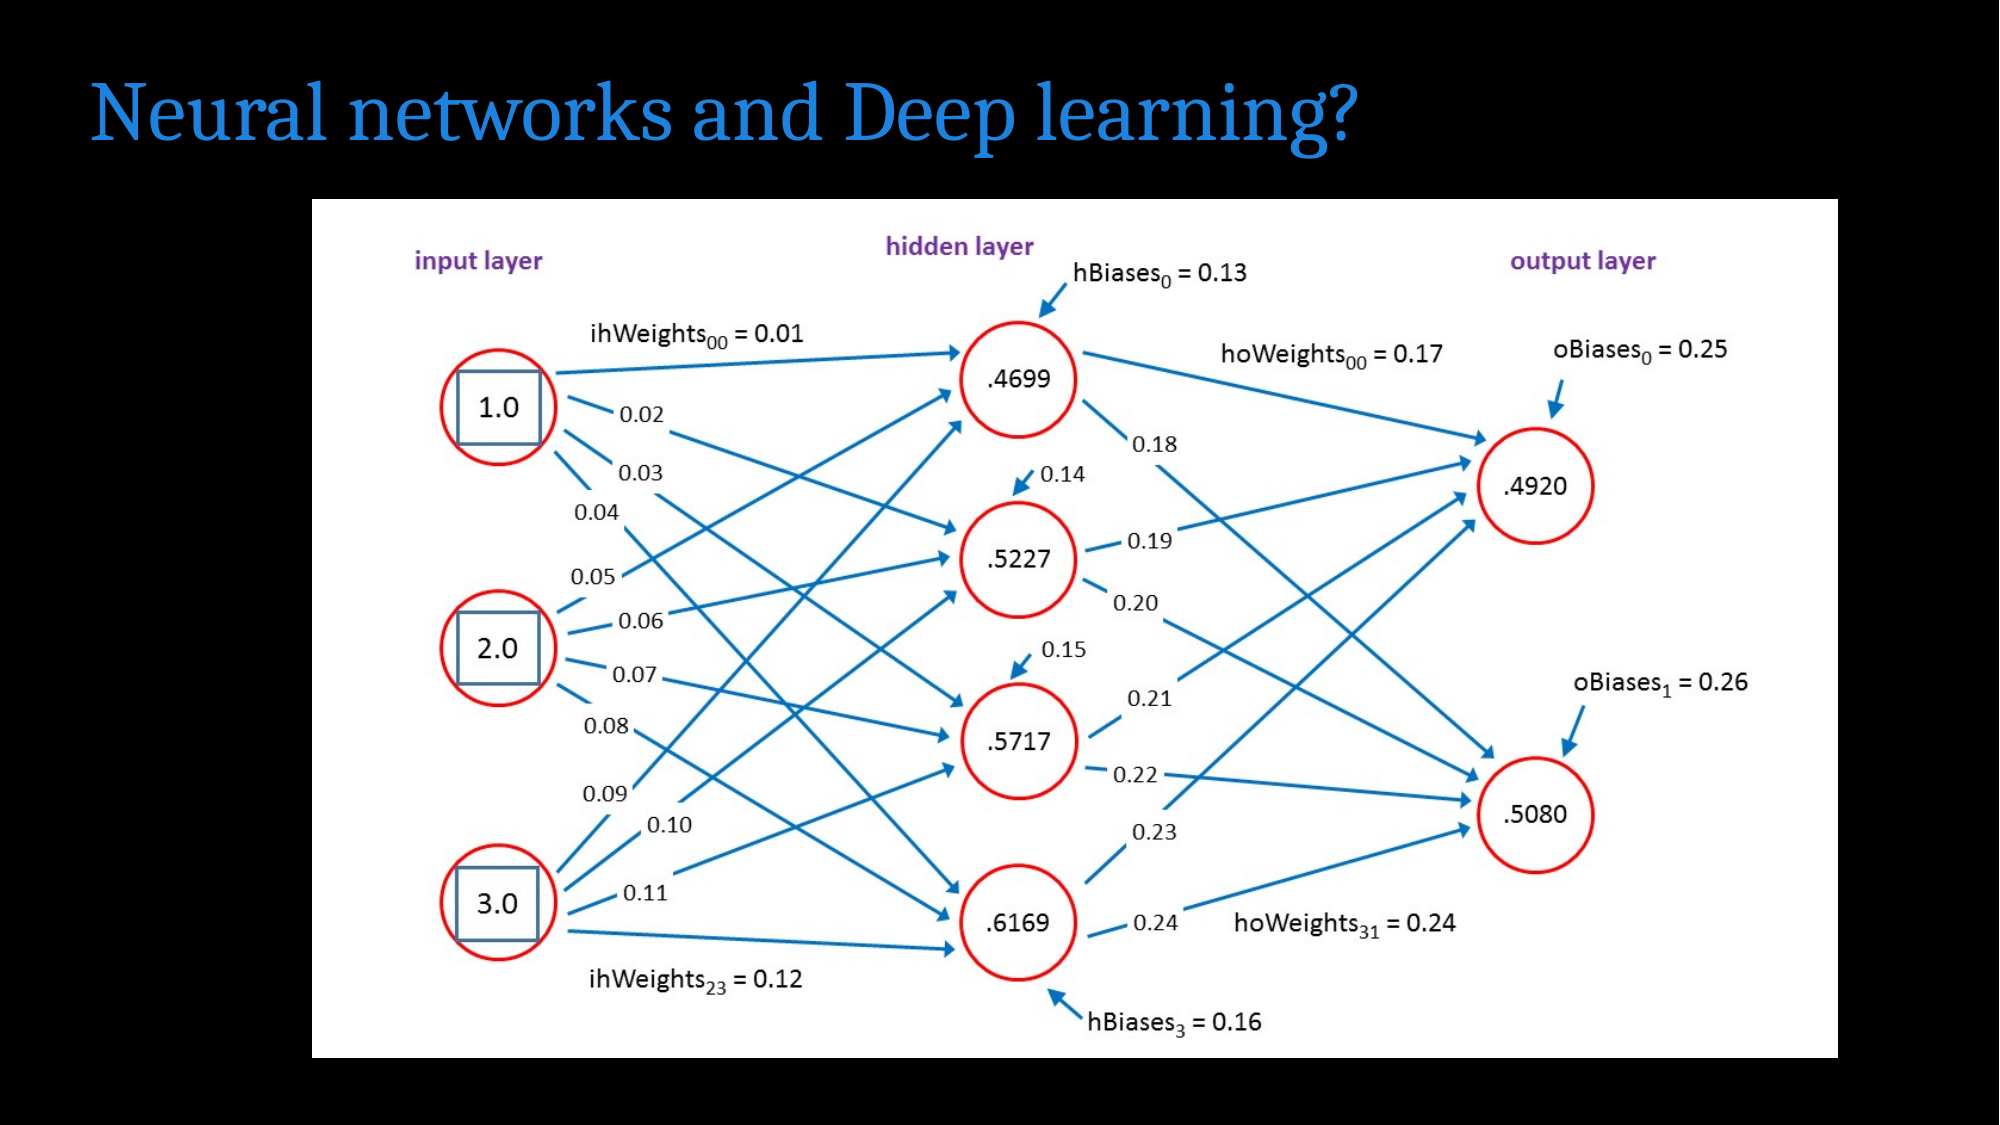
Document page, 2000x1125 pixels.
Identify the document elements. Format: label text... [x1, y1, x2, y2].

picture [312, 199, 1838, 1058]
text_box Neural networks and Deep learning? [74, 53, 1388, 166]
